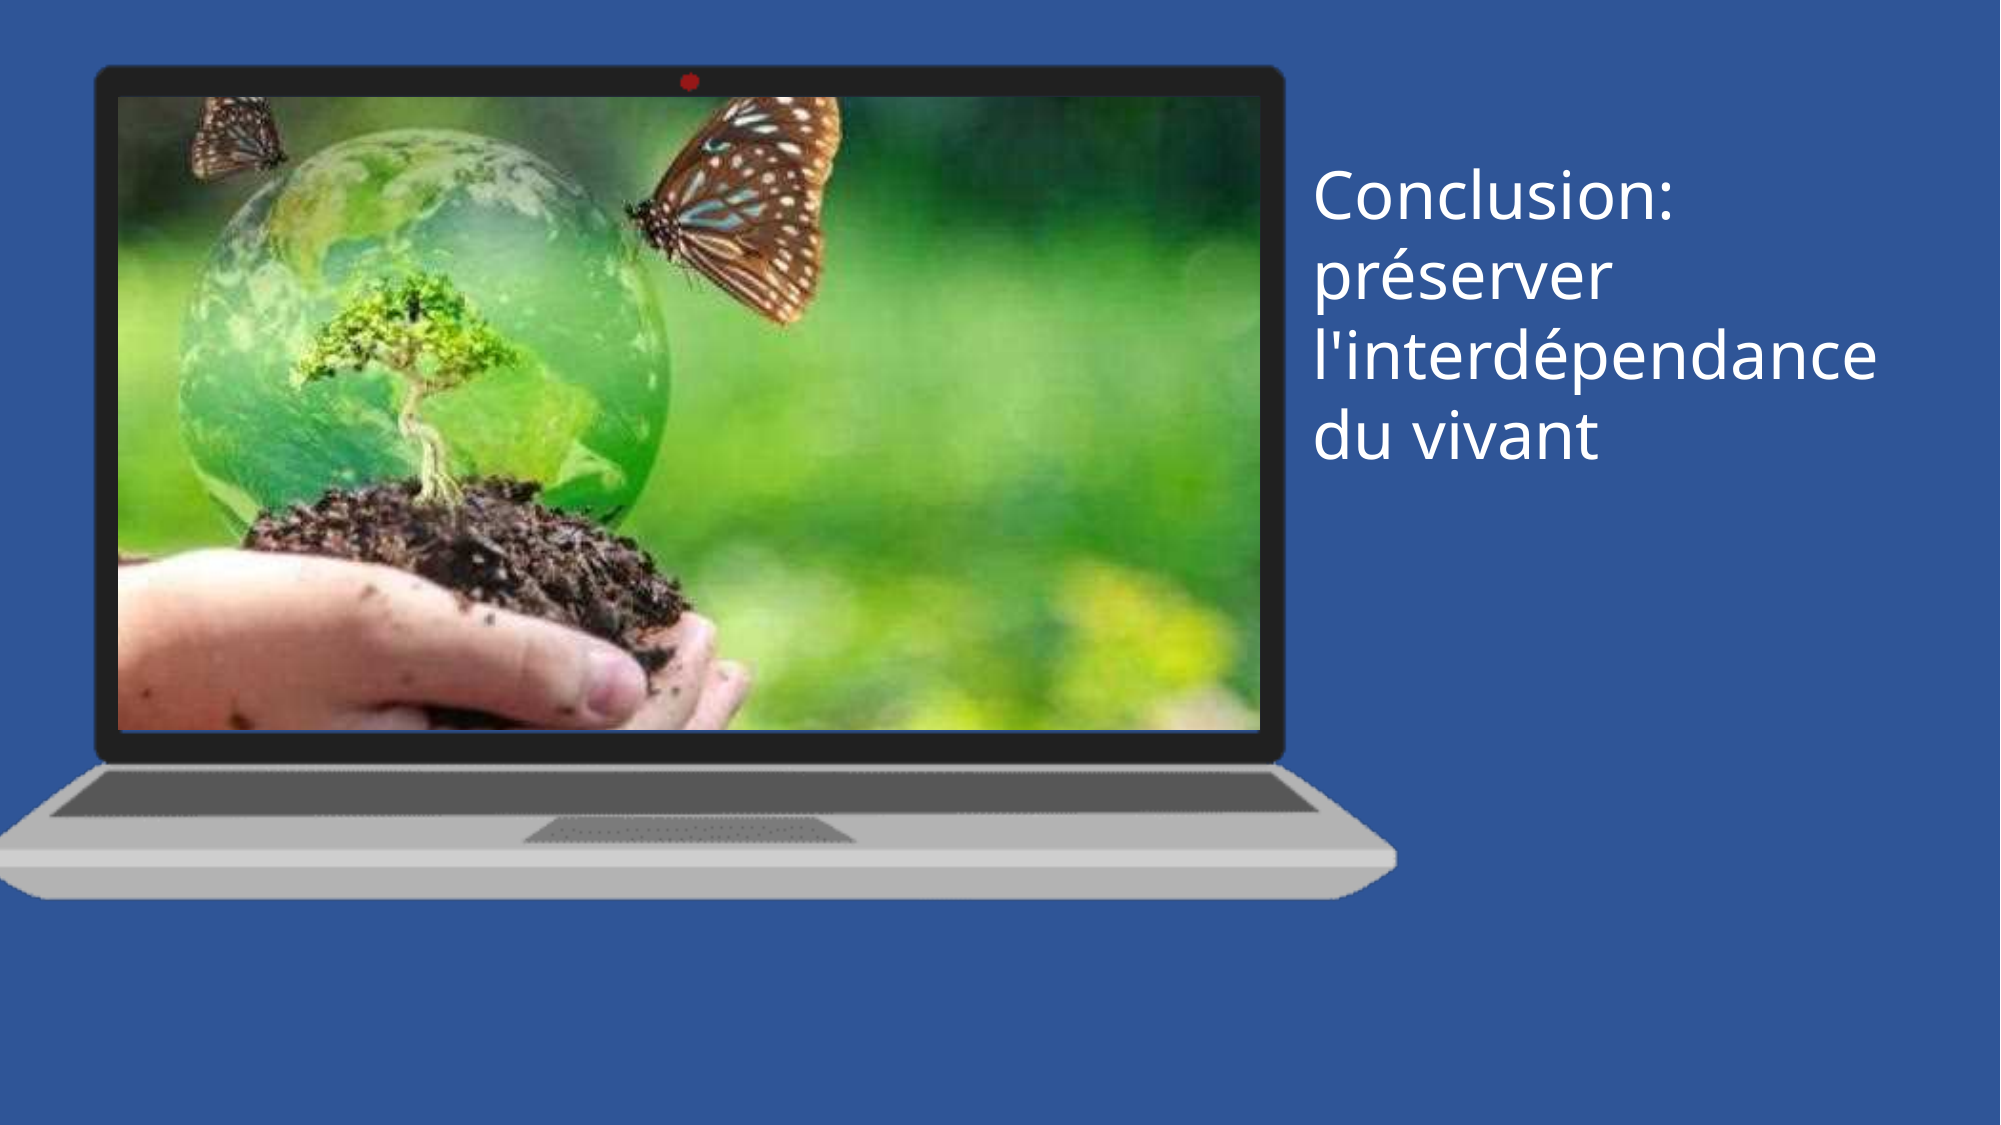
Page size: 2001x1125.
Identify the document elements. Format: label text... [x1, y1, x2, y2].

picture [0, 54, 1441, 913]
text_box Conclusion: préserver l'interdépendance du vivant [1441, 145, 2000, 480]
